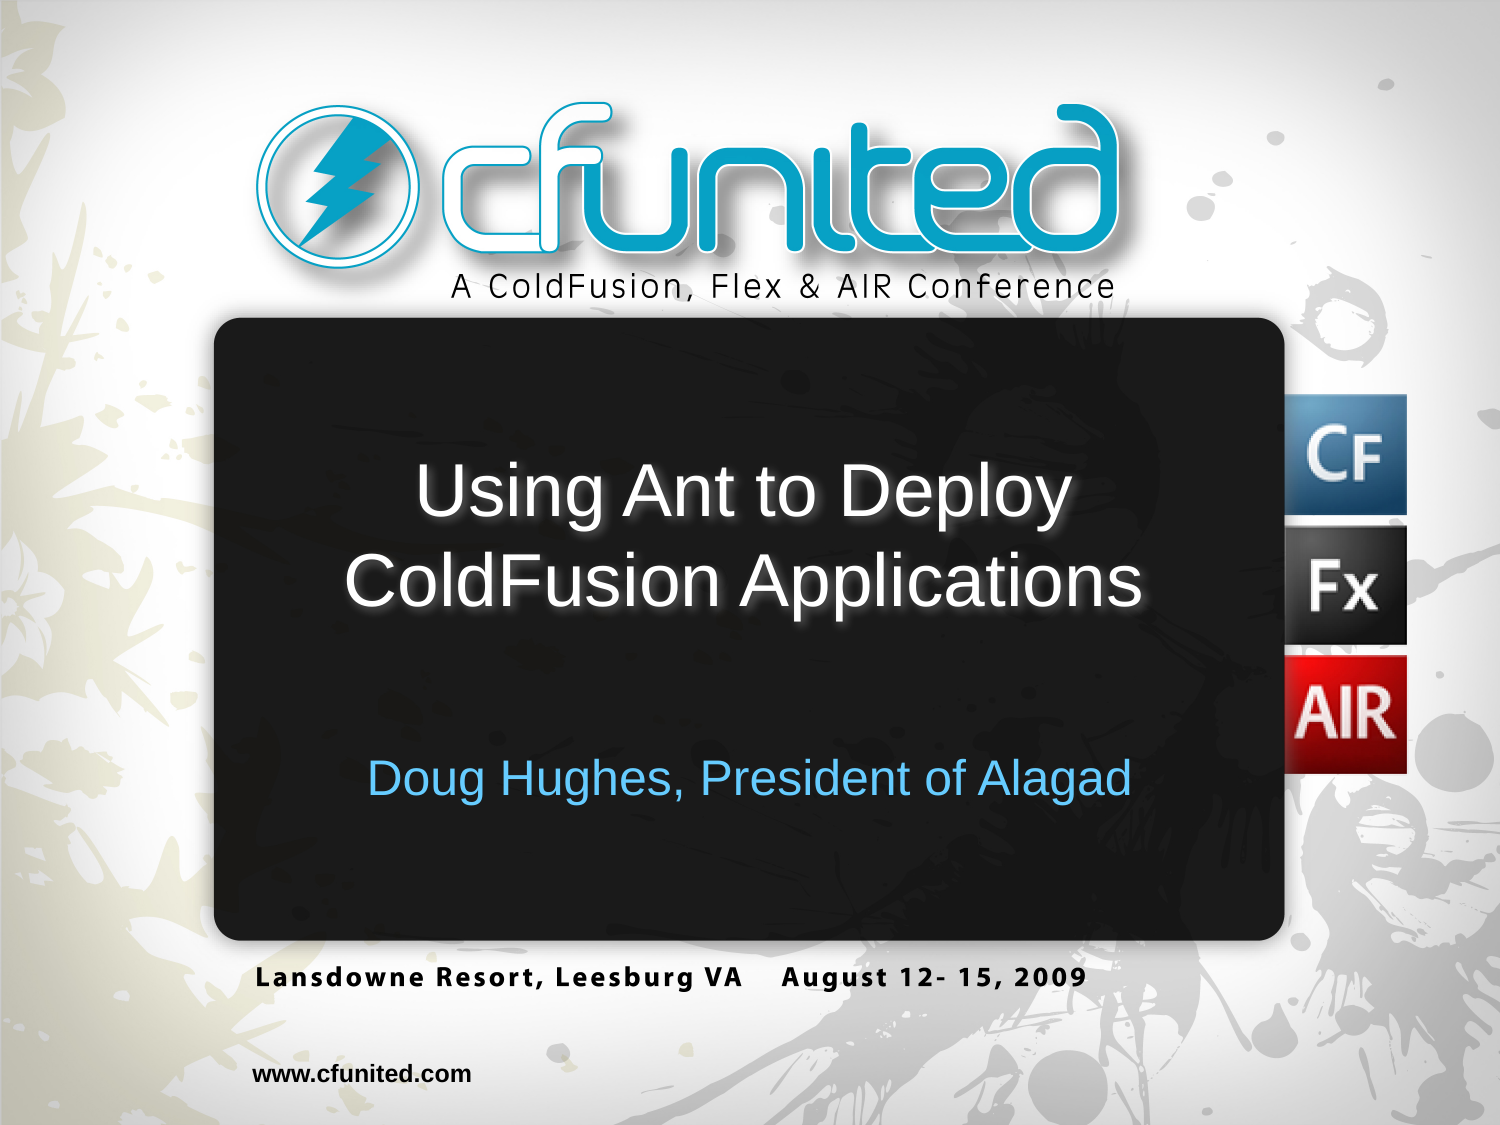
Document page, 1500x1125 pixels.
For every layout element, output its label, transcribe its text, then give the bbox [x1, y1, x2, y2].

title Using Ant to Deploy ColdFusion Applications [249, 362, 1238, 701]
picture [0, 0, 1500, 1125]
subtitle Doug Hughes, President of Alagad [249, 737, 1251, 901]
